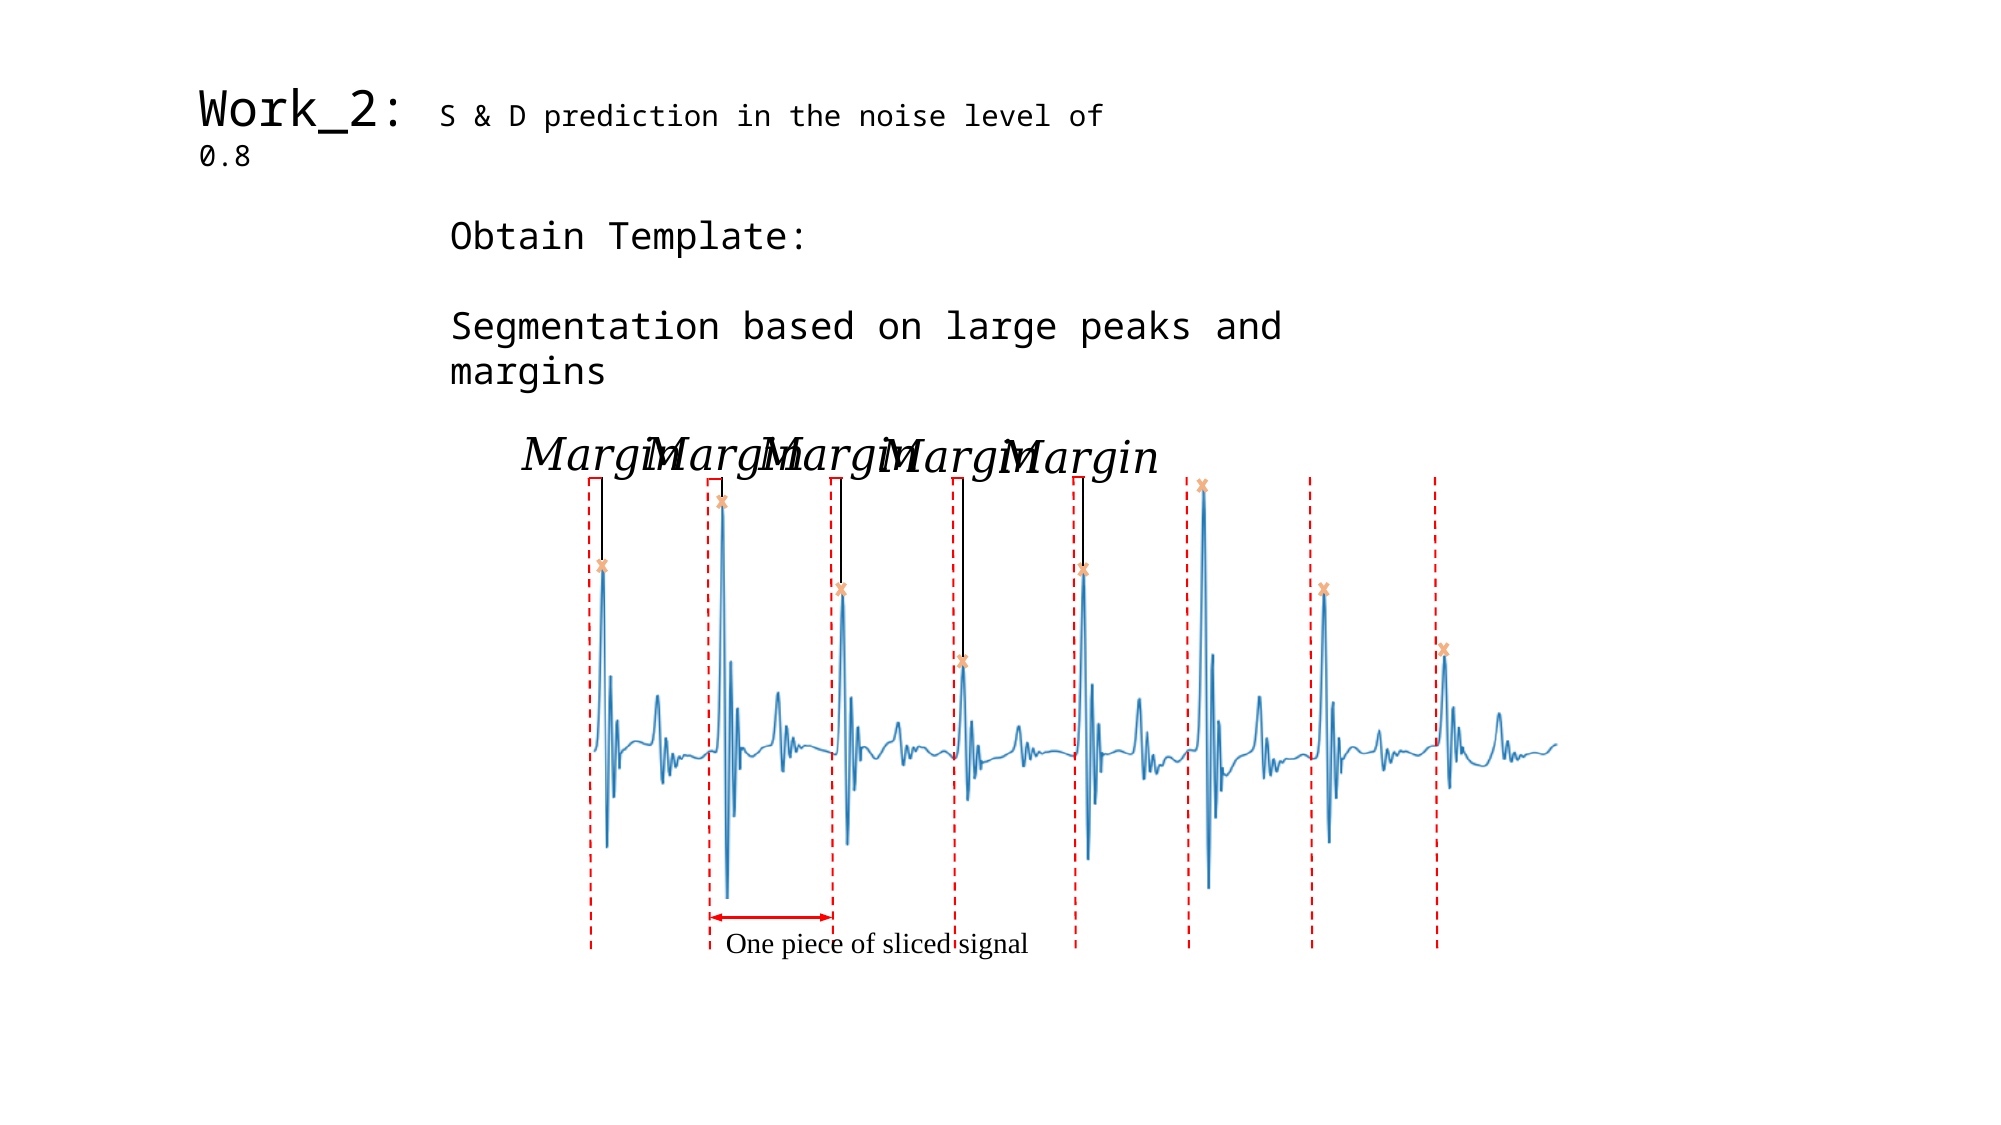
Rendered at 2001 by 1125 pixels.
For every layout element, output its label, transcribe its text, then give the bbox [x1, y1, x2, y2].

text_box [952, 478, 956, 949]
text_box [554, 470, 1590, 899]
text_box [830, 479, 834, 949]
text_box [1309, 477, 1313, 949]
text_box Obtain Template: Segmentation based on large peaks and margins [435, 204, 1435, 445]
text_box One piece of sliced signal [711, 917, 1066, 968]
text_box Work_2: S & D prediction in the noise level of 0.8 [184, 69, 1158, 180]
